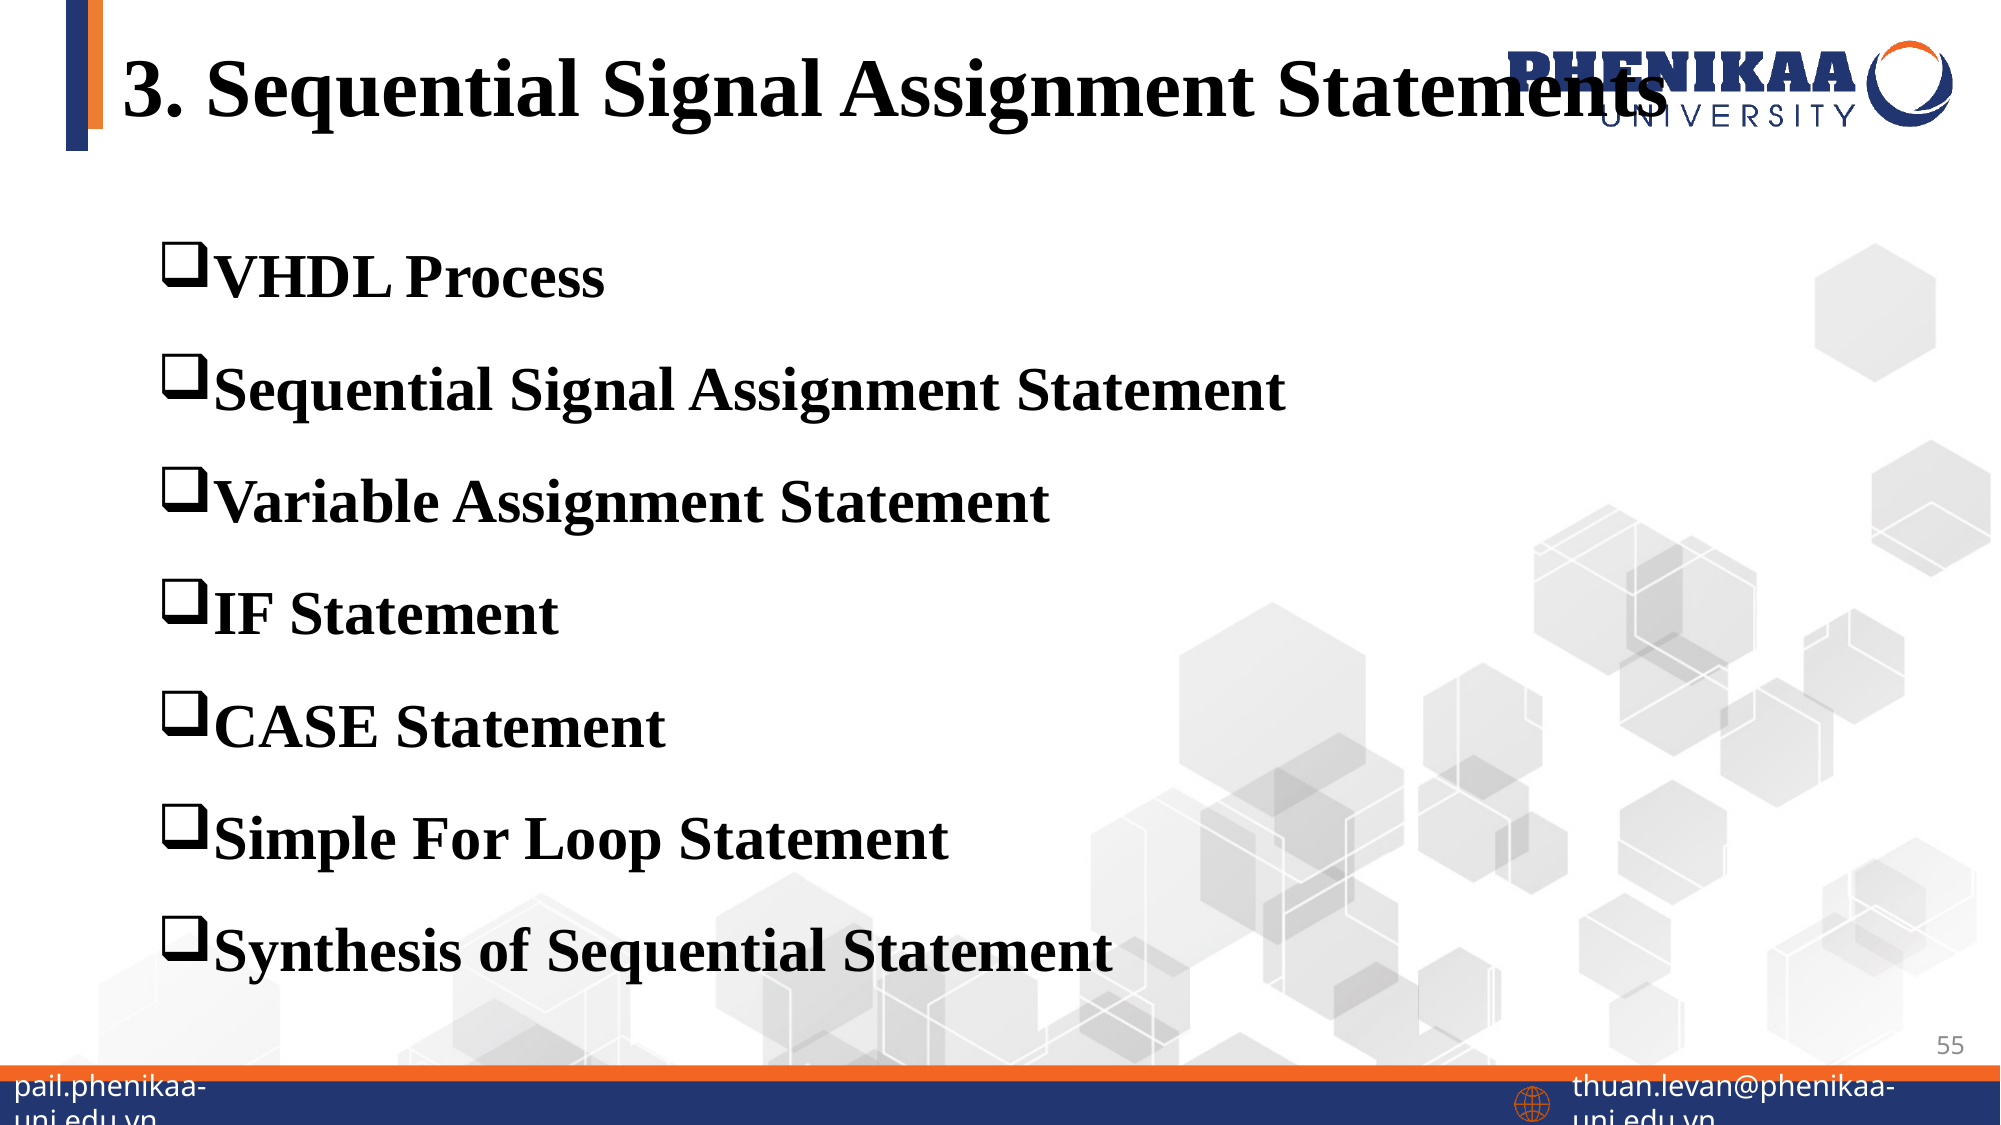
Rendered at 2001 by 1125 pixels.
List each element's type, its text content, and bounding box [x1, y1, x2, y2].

text_box VHDL Process Sequential Signal Assignment Statement Variable Assignment Statement IF Statement CASE Statement Simple For Loop Statement Synthesis of Sequential Statement [142, 190, 1796, 992]
slide_number 55 [1529, 1016, 1980, 1077]
picture [0, 0, 2000, 1065]
title 3. Sequential Signal Assignment Statements [107, 37, 1845, 128]
